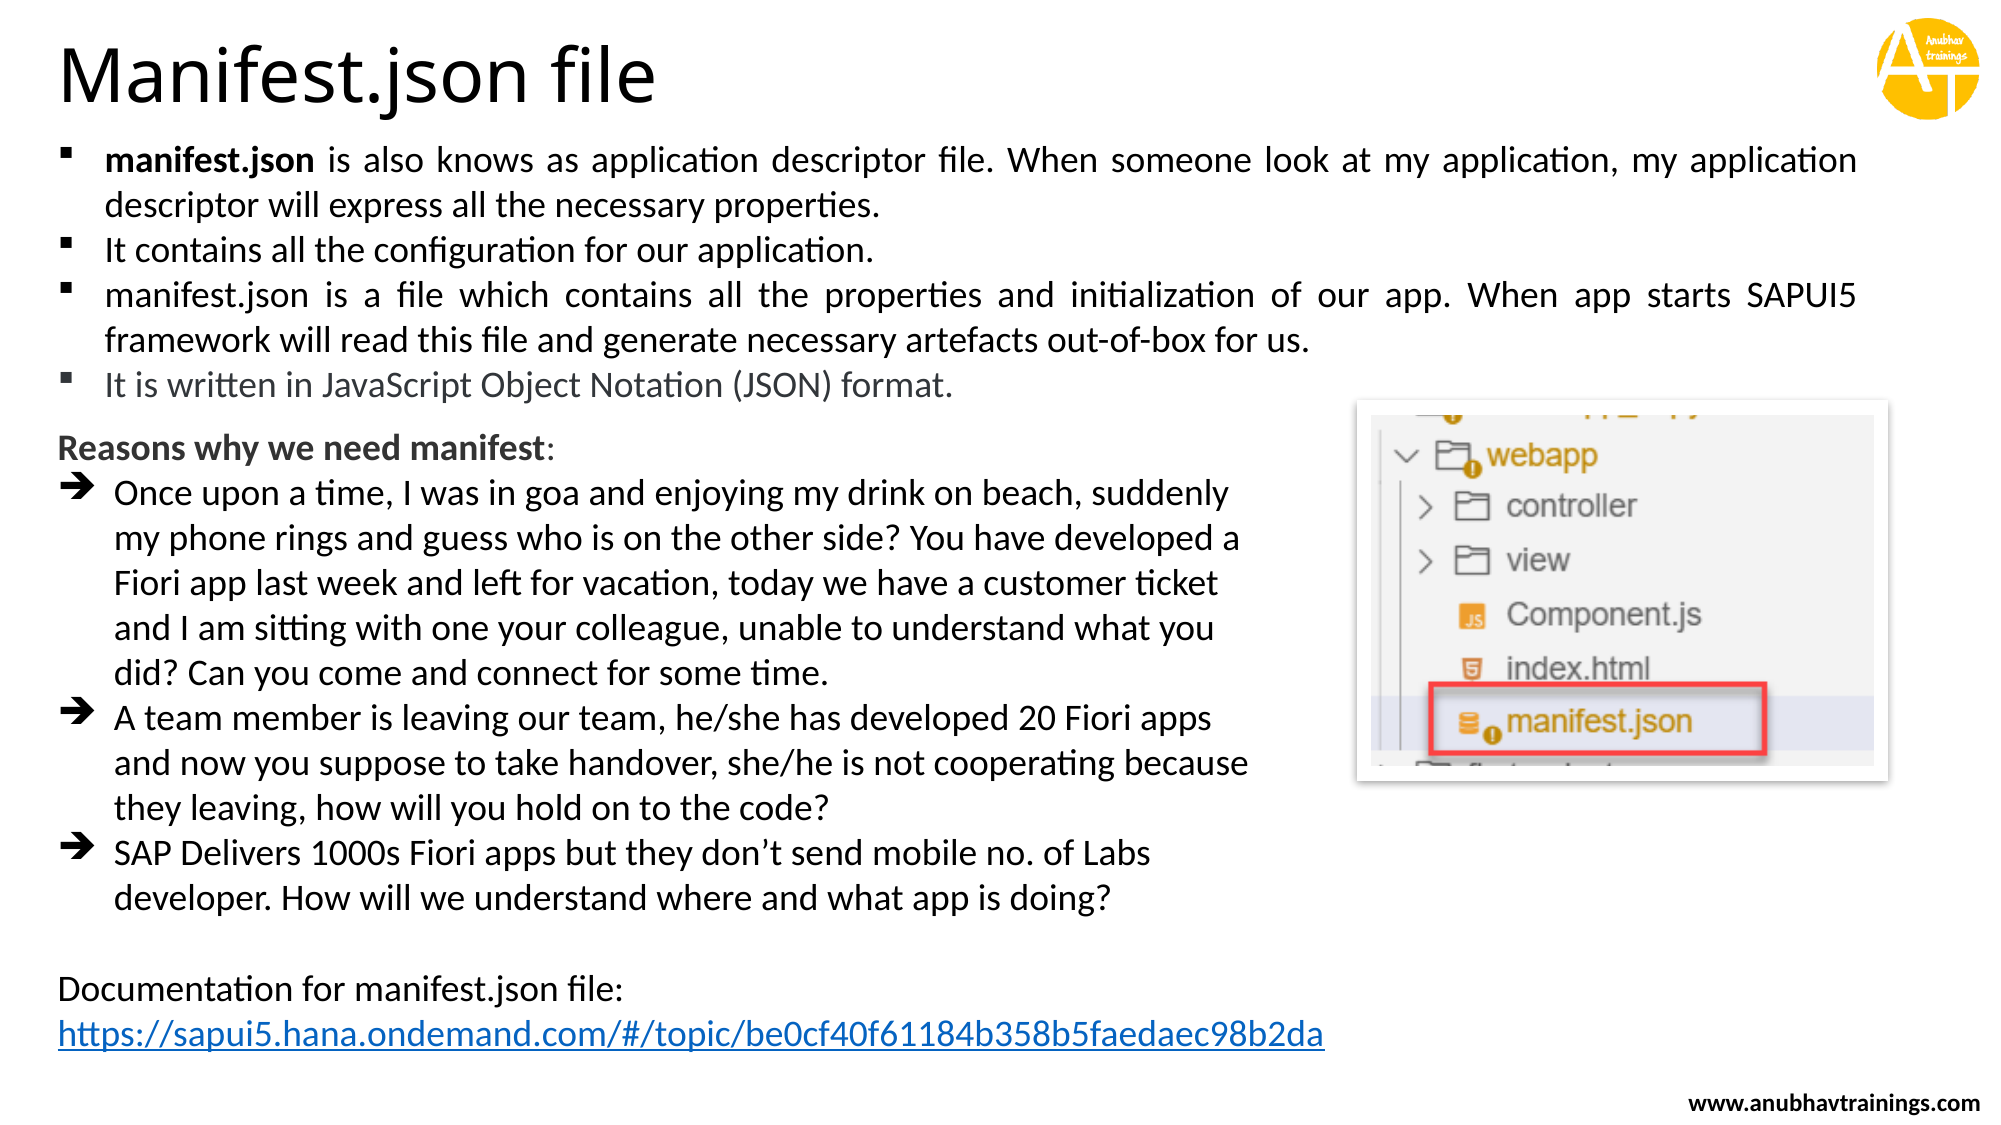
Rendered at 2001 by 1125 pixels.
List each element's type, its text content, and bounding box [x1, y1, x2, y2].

text_box Manifest.json file [42, 30, 1866, 127]
text_box Documentation for manifest.json file: https://sapui5.hana.ondemand.com/#/topic/be0cf40f61184b358b5faedaec98b2da [42, 956, 1383, 1061]
footer www.anubhavtrainings.com [1669, 1089, 2000, 1114]
text_box Reasons why we need manifest: Once upon a time, I was in goa and enjoying my drink on beach, suddenly my phone rings and guess who is on the other side? You have developed a Fiori app last week and left for vacation, today we have a customer ticket and I am sitting with one your colleague, unable to understand what you did? Can you come and connect for some time. A team member is leaving our team, he/she has developed 20 Fiori apps and now you suppose to take handover, she/he is not cooperating because they leaving, how will you hold on to the code? SAP Delivers 1000s Fiori apps but they don’t send mobile no. of Labs developer. How will we understand where and what app is doing? [42, 415, 1273, 926]
text_box manifest.json is also knows as application descriptor file. When someone look at my application, my application descriptor will express all the necessary properties. It contains all the configuration for our application. manifest.json is a file which contains all the properties and initialization of our app. When app starts SAPUI5 framework will read this file and generate necessary artefacts out-of-box for us. It is written in JavaScript Object Notation (JSON) format. [42, 127, 1874, 413]
picture [1866, 11, 1985, 128]
picture [1371, 414, 1874, 767]
